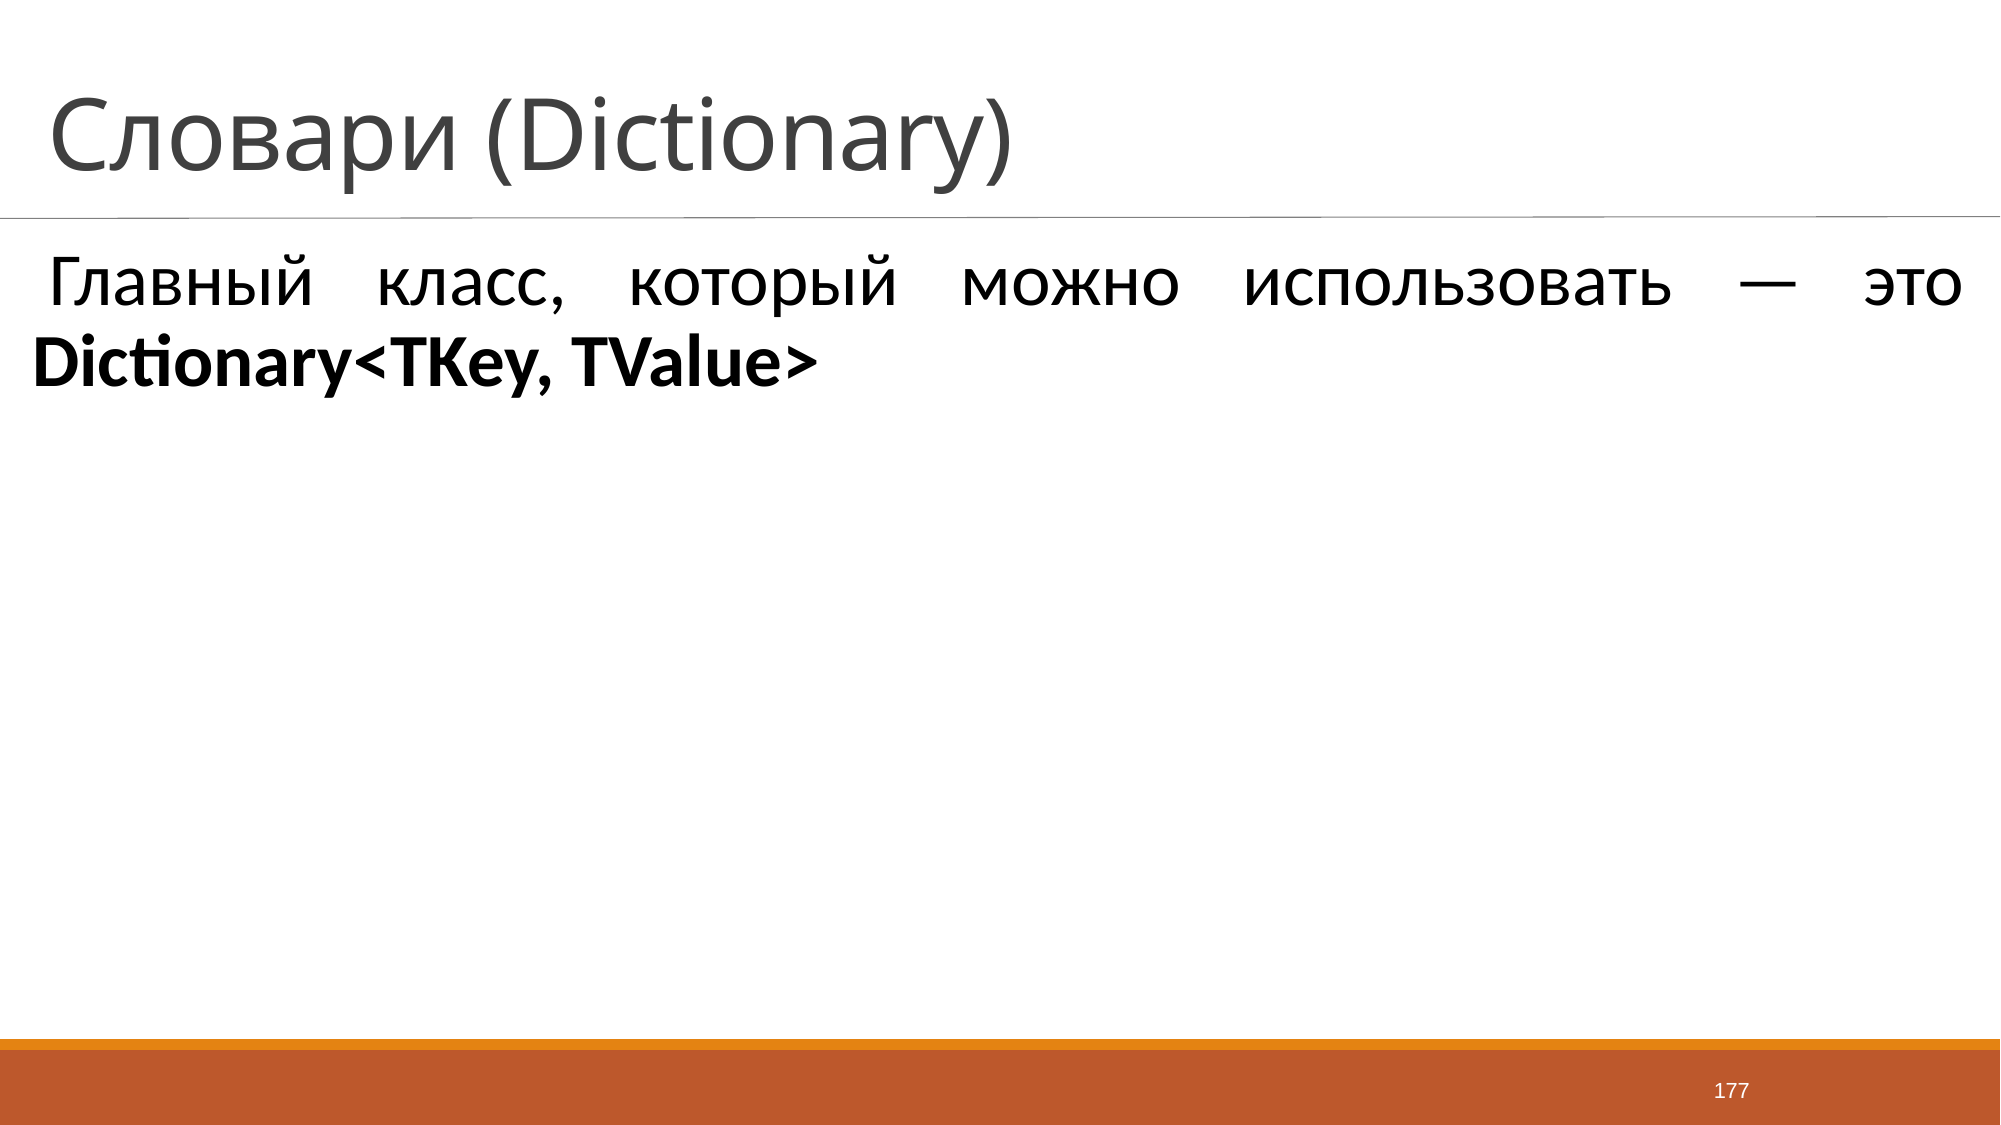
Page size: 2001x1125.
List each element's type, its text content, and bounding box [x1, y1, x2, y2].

list Главный класс, который можно использовать — это Dictionary<TKey, TValue> [32, 233, 1967, 1025]
title Словари (Dictionary) [32, 47, 1967, 198]
slide_number 177 [1624, 1059, 1840, 1120]
